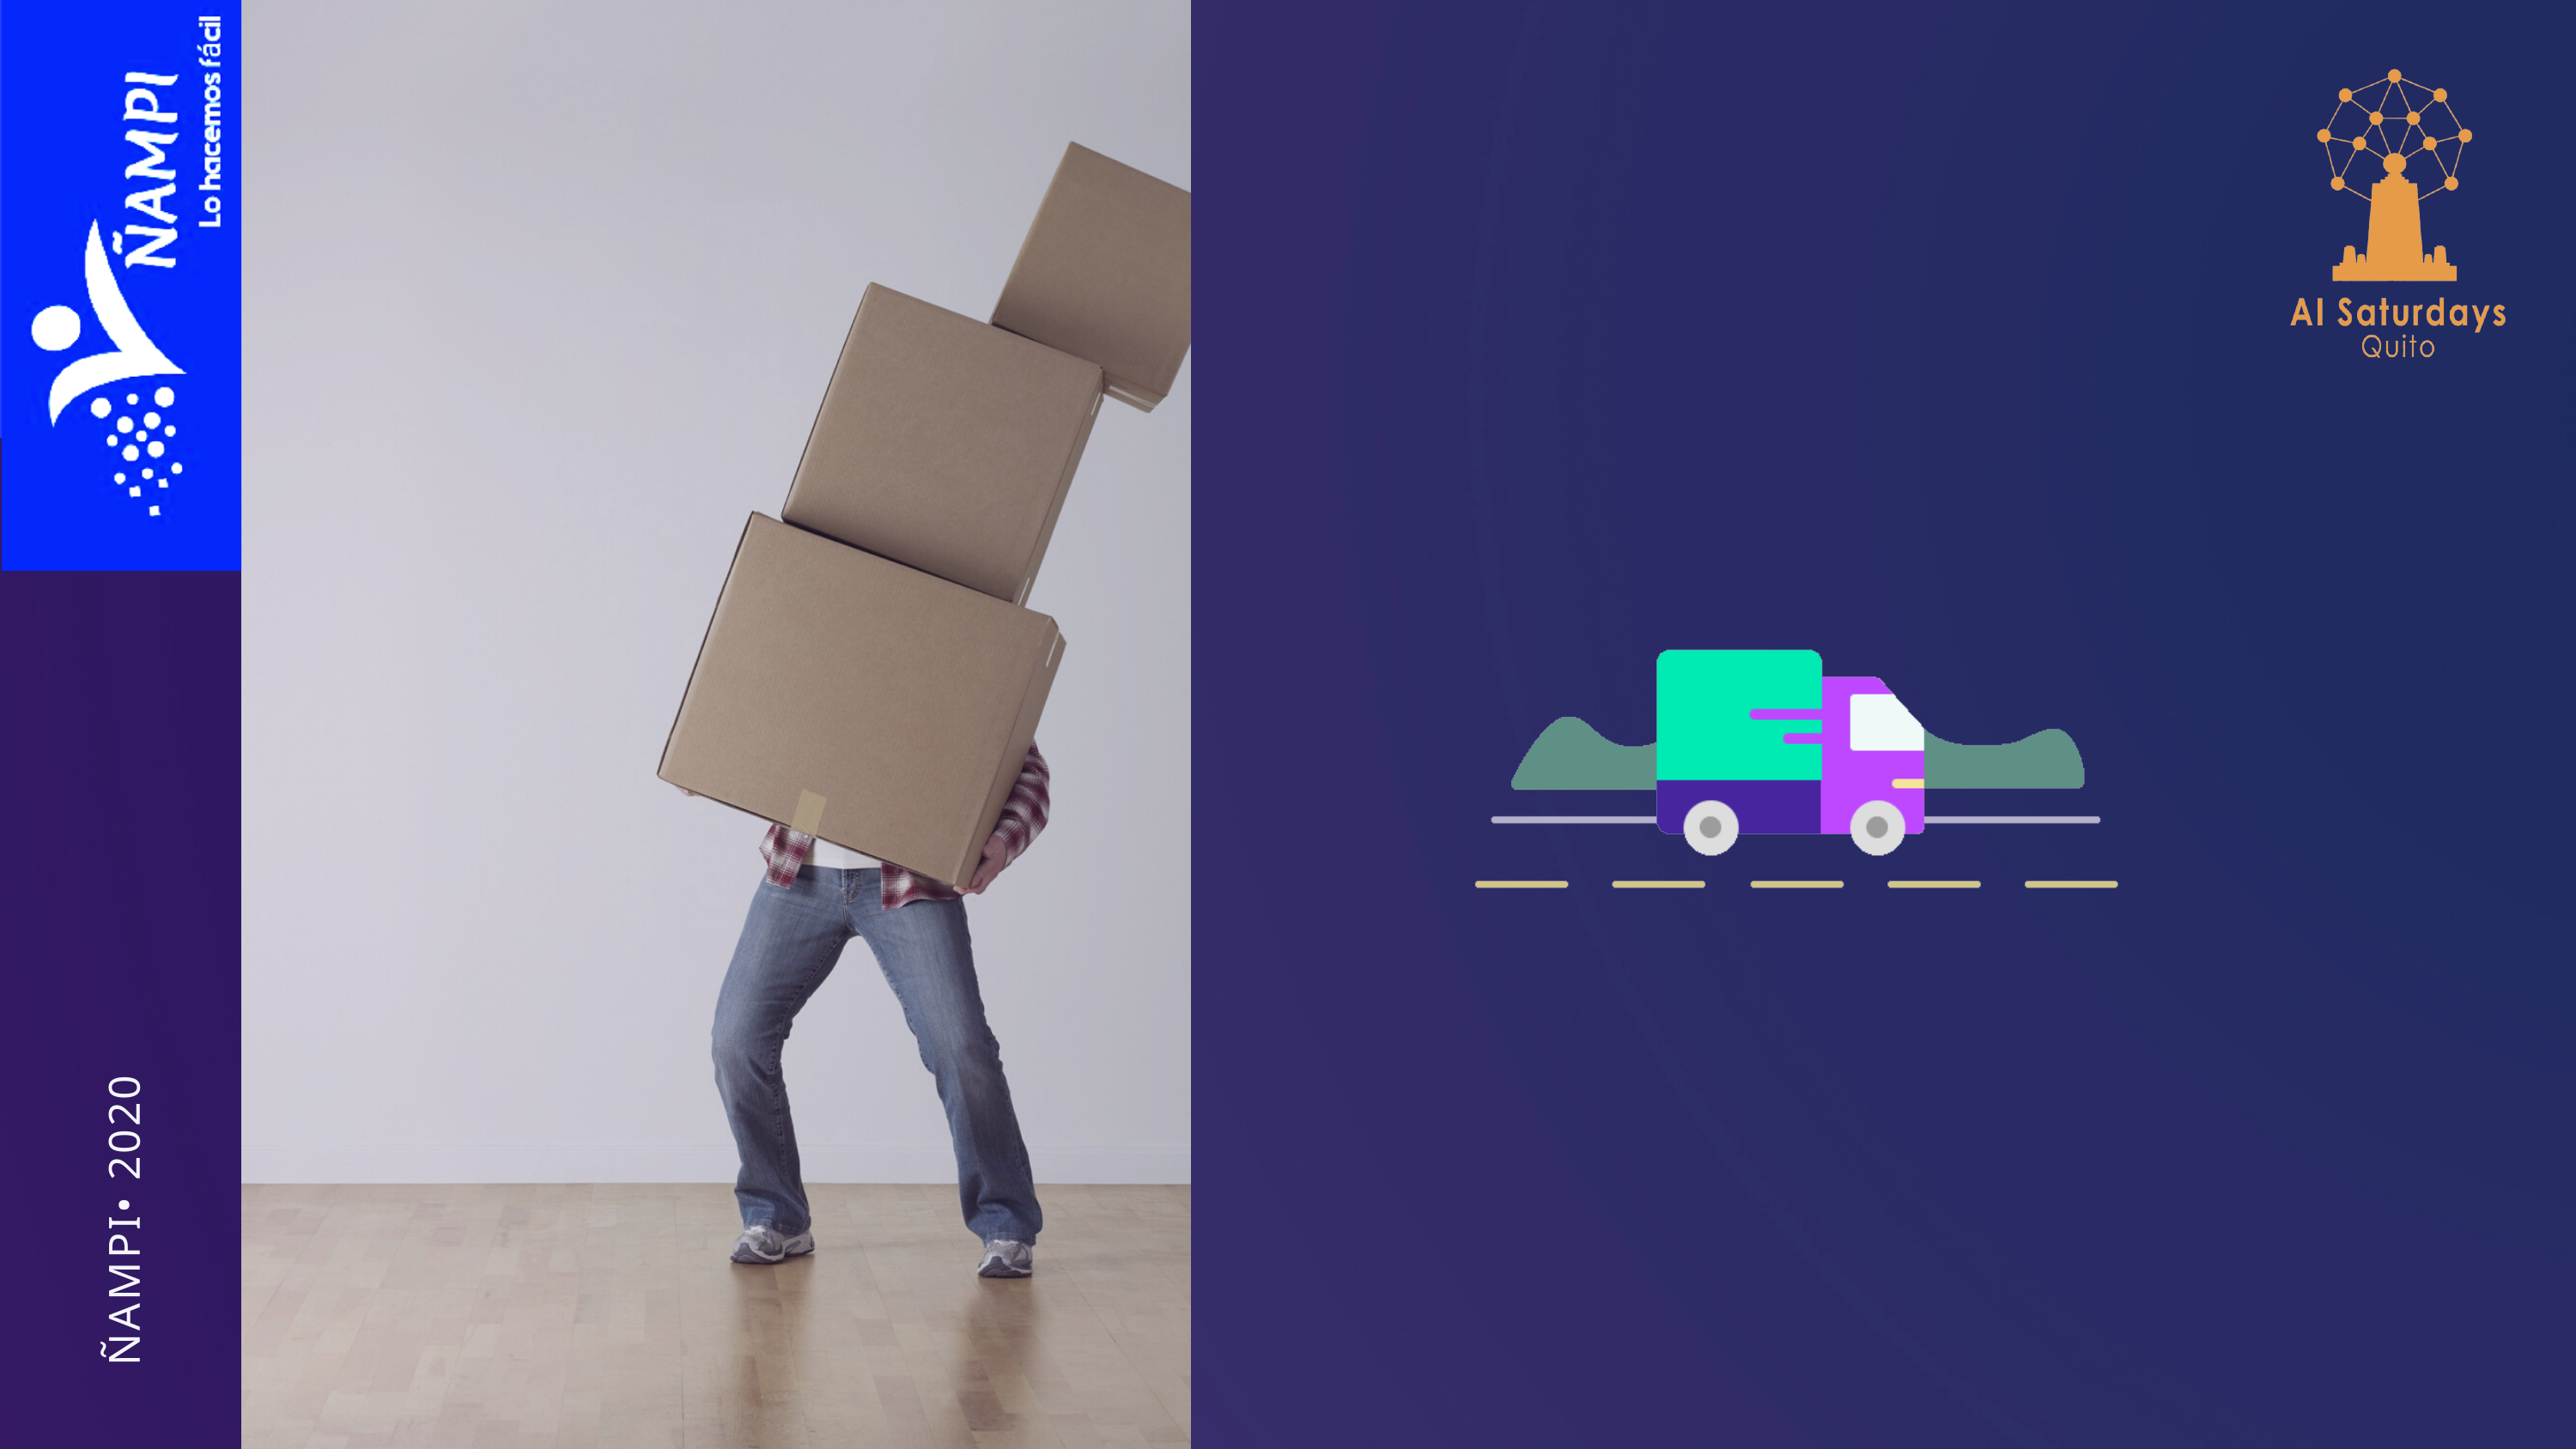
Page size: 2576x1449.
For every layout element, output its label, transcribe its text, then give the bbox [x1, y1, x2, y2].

picture [1394, 488, 2200, 1025]
text_box [1191, 0, 2576, 1449]
text_box ÑAMPI• 2020 [88, 578, 149, 1367]
picture [0, 0, 1191, 1449]
picture [2237, 57, 2555, 374]
